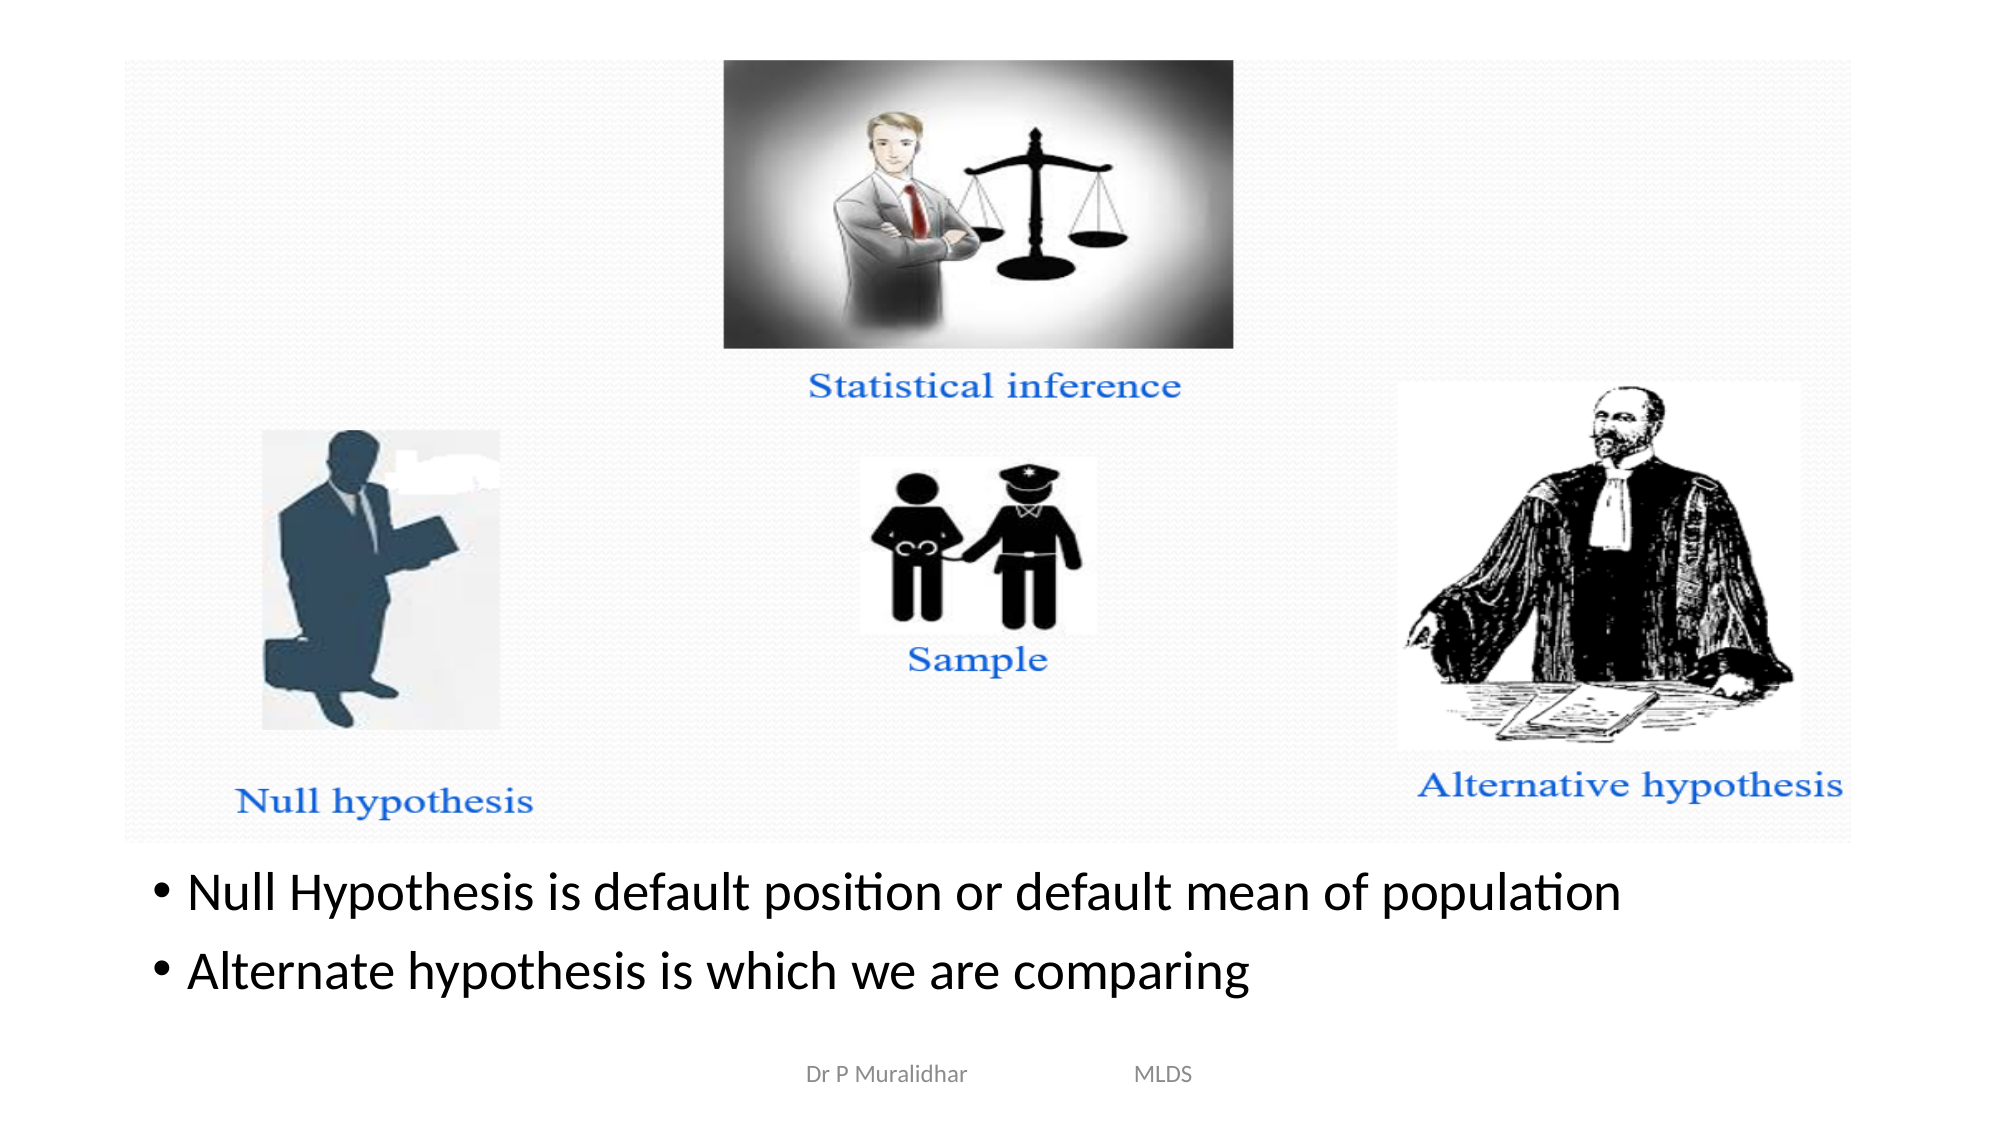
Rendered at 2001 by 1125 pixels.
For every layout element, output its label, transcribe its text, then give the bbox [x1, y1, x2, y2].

picture [125, 59, 1851, 843]
list Null Hypothesis is default position or default mean of population Alternate hypothesis is which we are comparing [137, 299, 1863, 1014]
footer Dr P Muralidhar MLDS [662, 1042, 1338, 1103]
